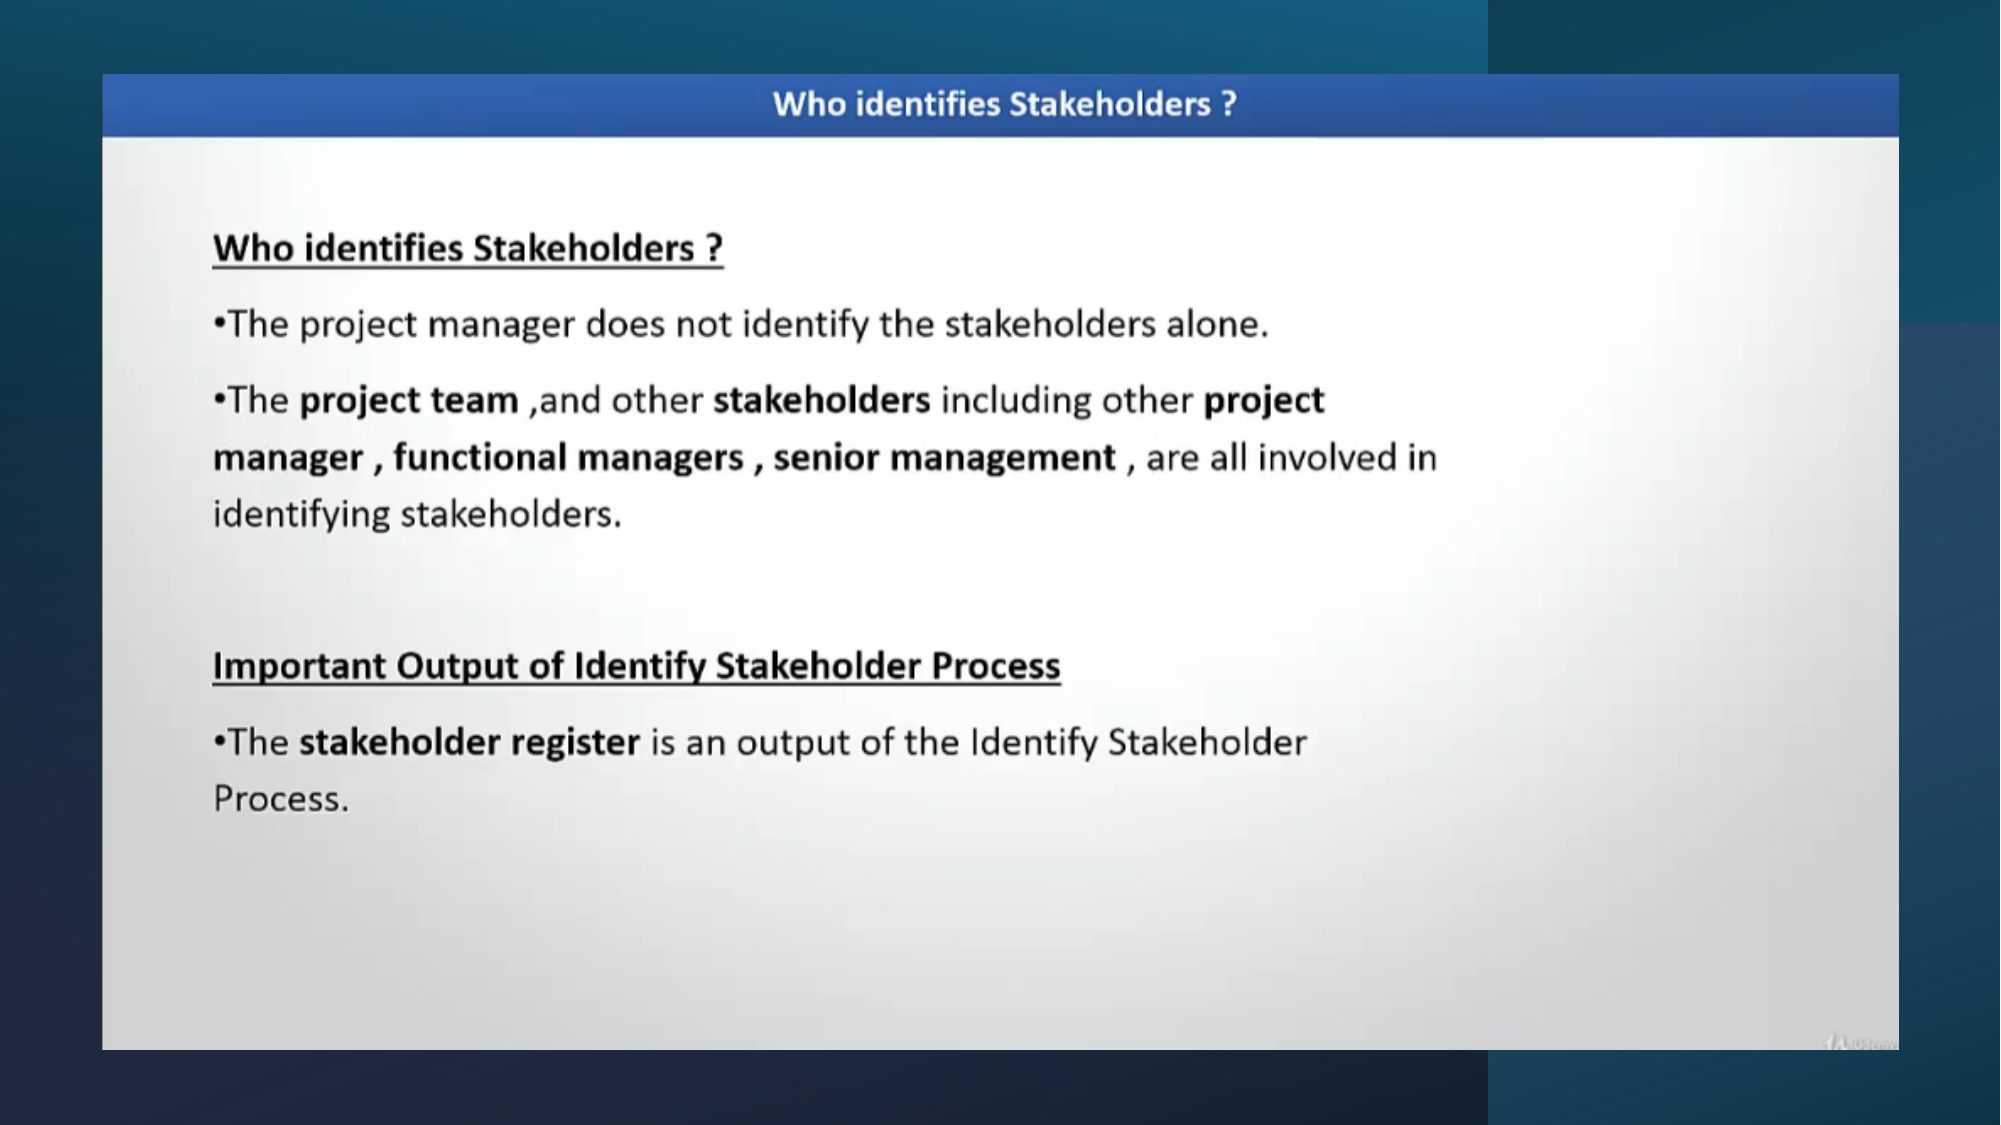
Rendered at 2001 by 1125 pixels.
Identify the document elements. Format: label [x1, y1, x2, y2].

text_box [1489, 0, 2000, 321]
text_box [0, 321, 2000, 1125]
list [100, 74, 1900, 1051]
text_box [0, 0, 1489, 321]
